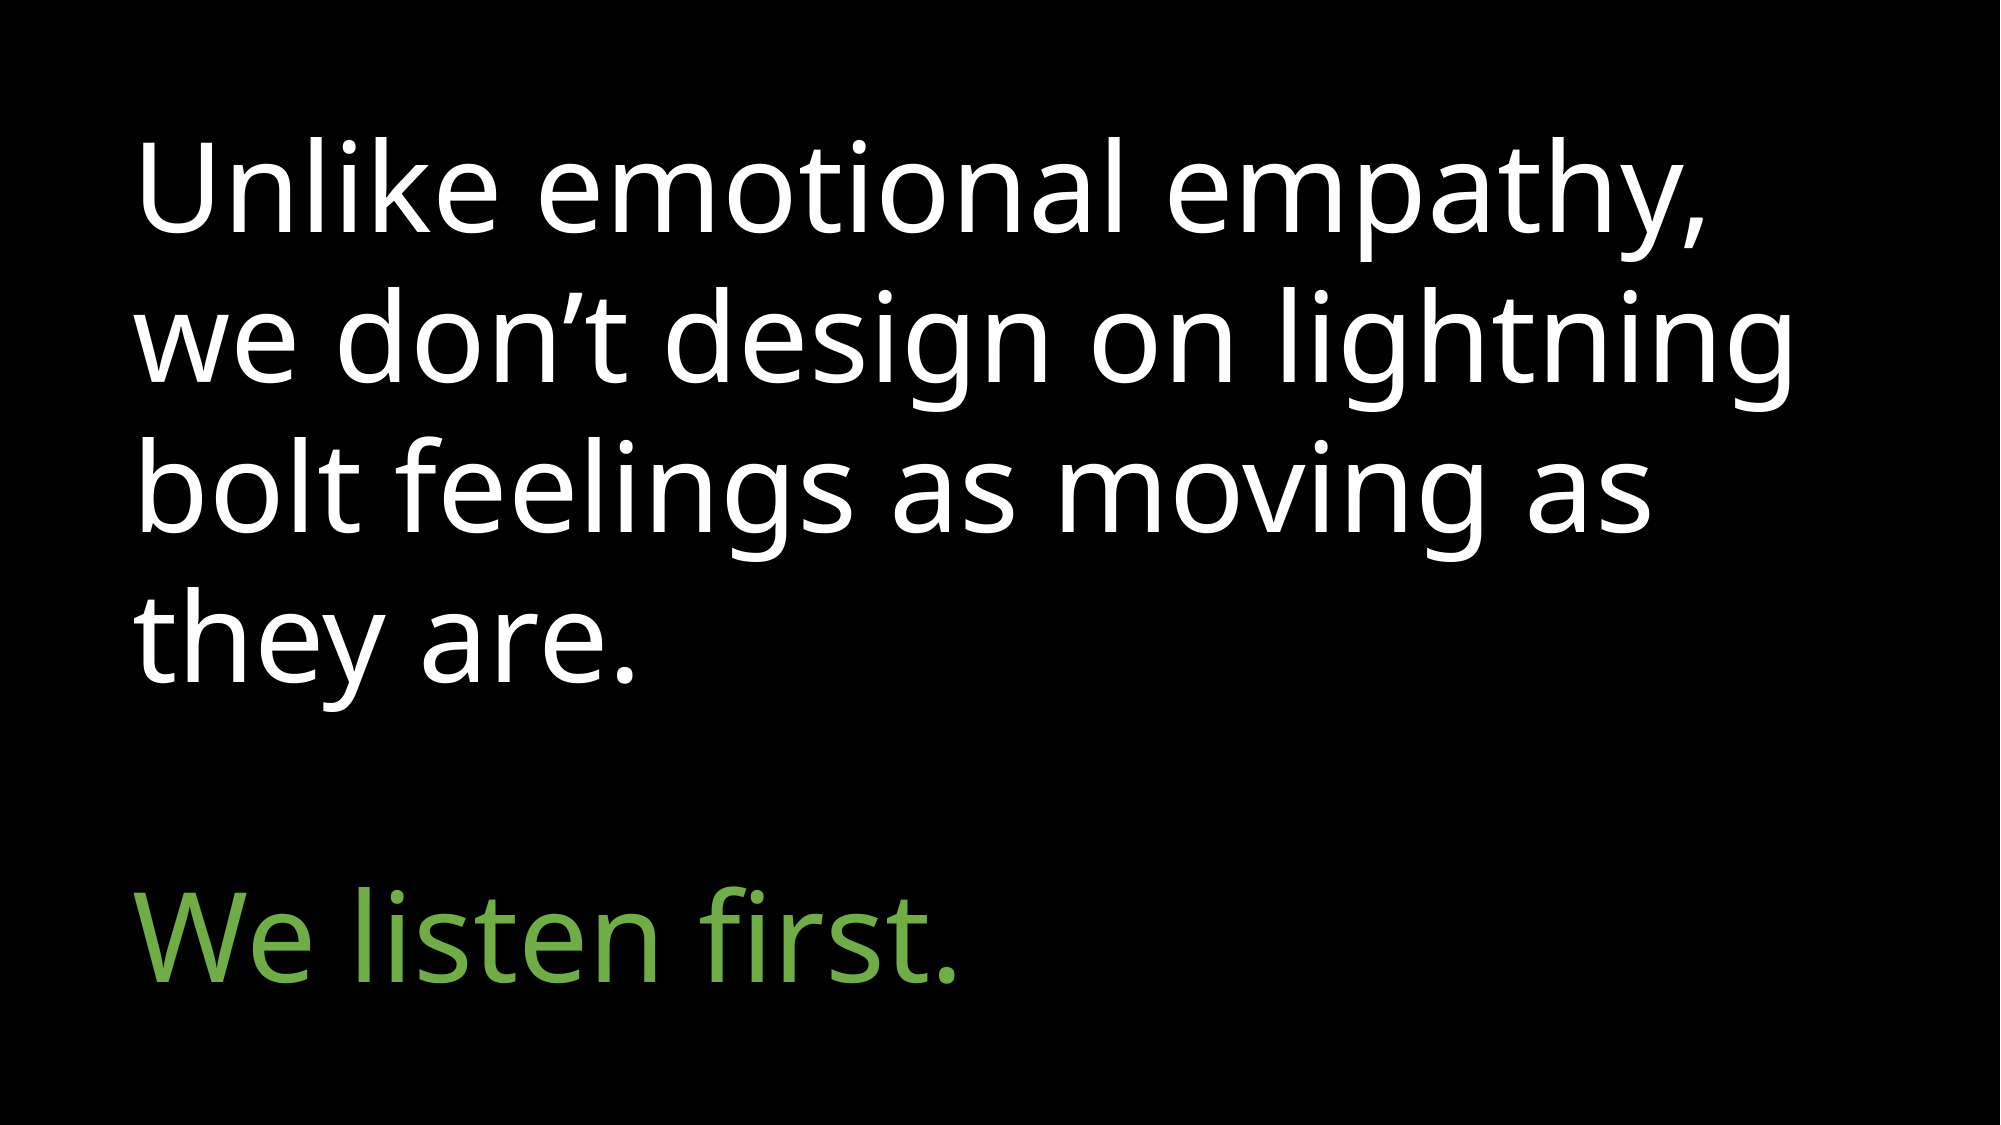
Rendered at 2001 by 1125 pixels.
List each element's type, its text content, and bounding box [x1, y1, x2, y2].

text_box Unlike emotional empathy, we don’t design on lightning bolt feelings as moving as they are. We listen first. [117, 100, 1883, 1016]
